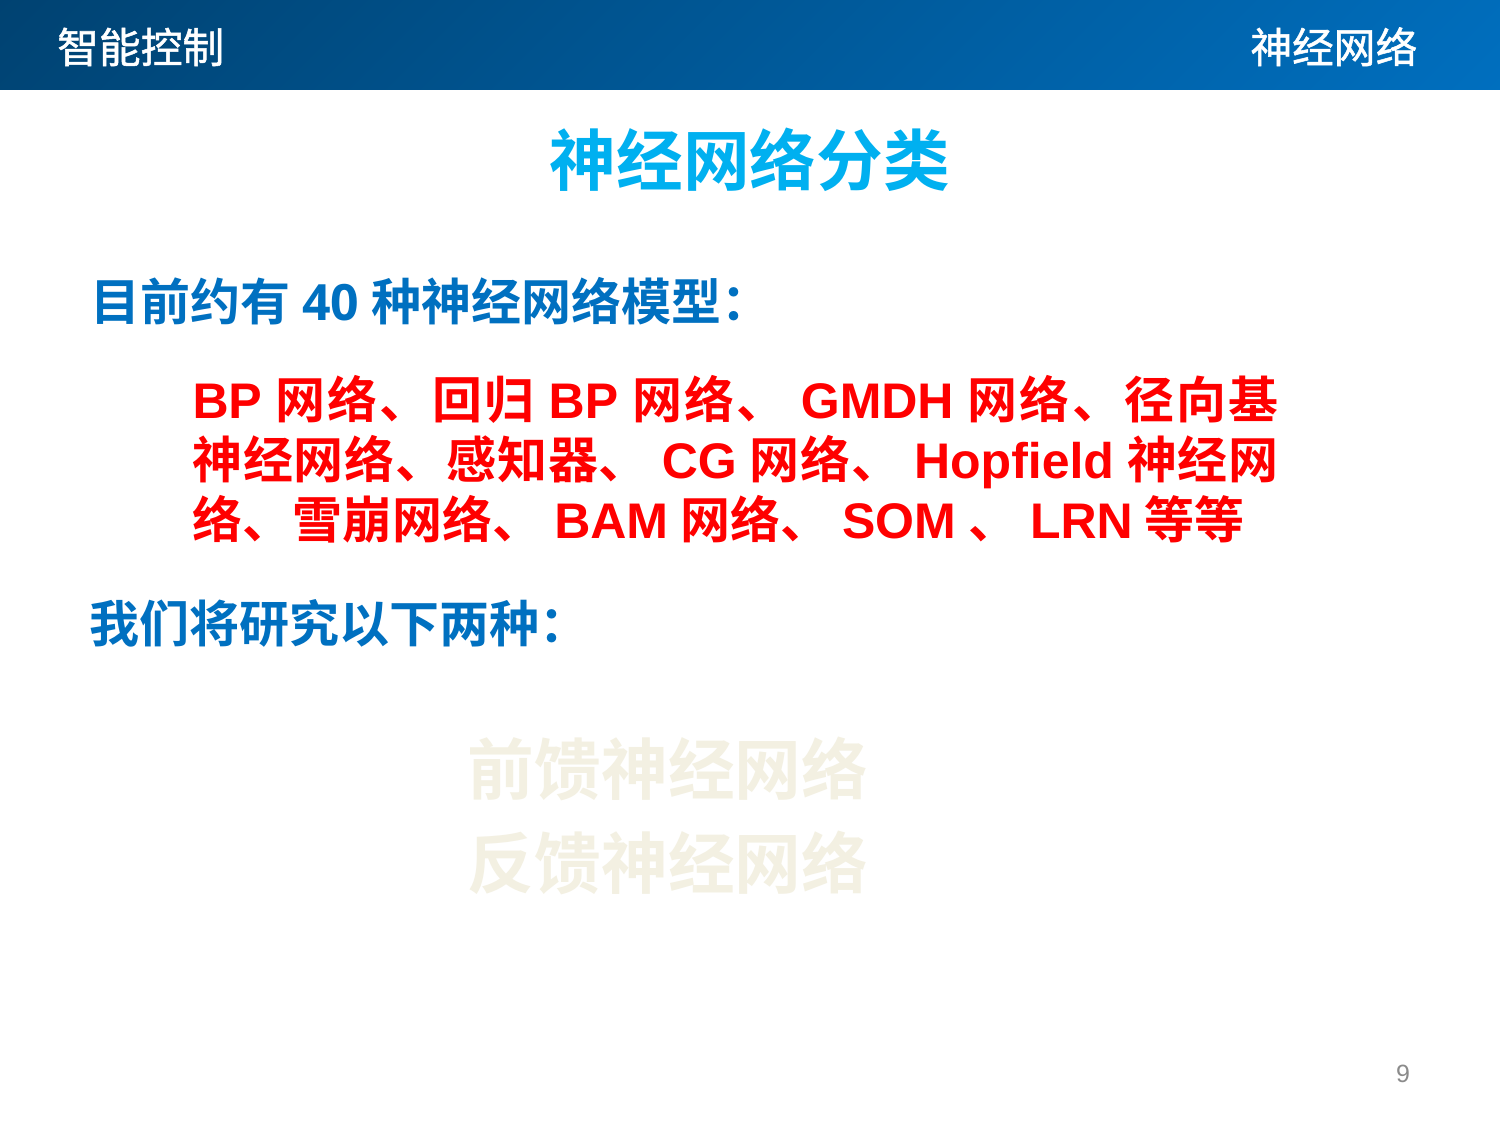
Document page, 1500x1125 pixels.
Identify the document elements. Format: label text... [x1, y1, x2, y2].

text_box 前馈神经网络 [453, 720, 1204, 814]
text_box 我们将研究以下两种： [74, 585, 825, 660]
list 目前约有40种神经网络模型： [75, 262, 1425, 362]
text_box 反馈神经网络 [453, 814, 1204, 910]
slide_number 9 [1074, 1042, 1425, 1103]
text_box 神经网络分类 [74, 19, 1425, 207]
text_box BP网络、回归BP网络、GMDH网络、径向基神经网络、感知器、CG网络、Hopfield神经网络、雪崩网络、BAM网络、SOM、LRN等等 [112, 361, 1294, 557]
